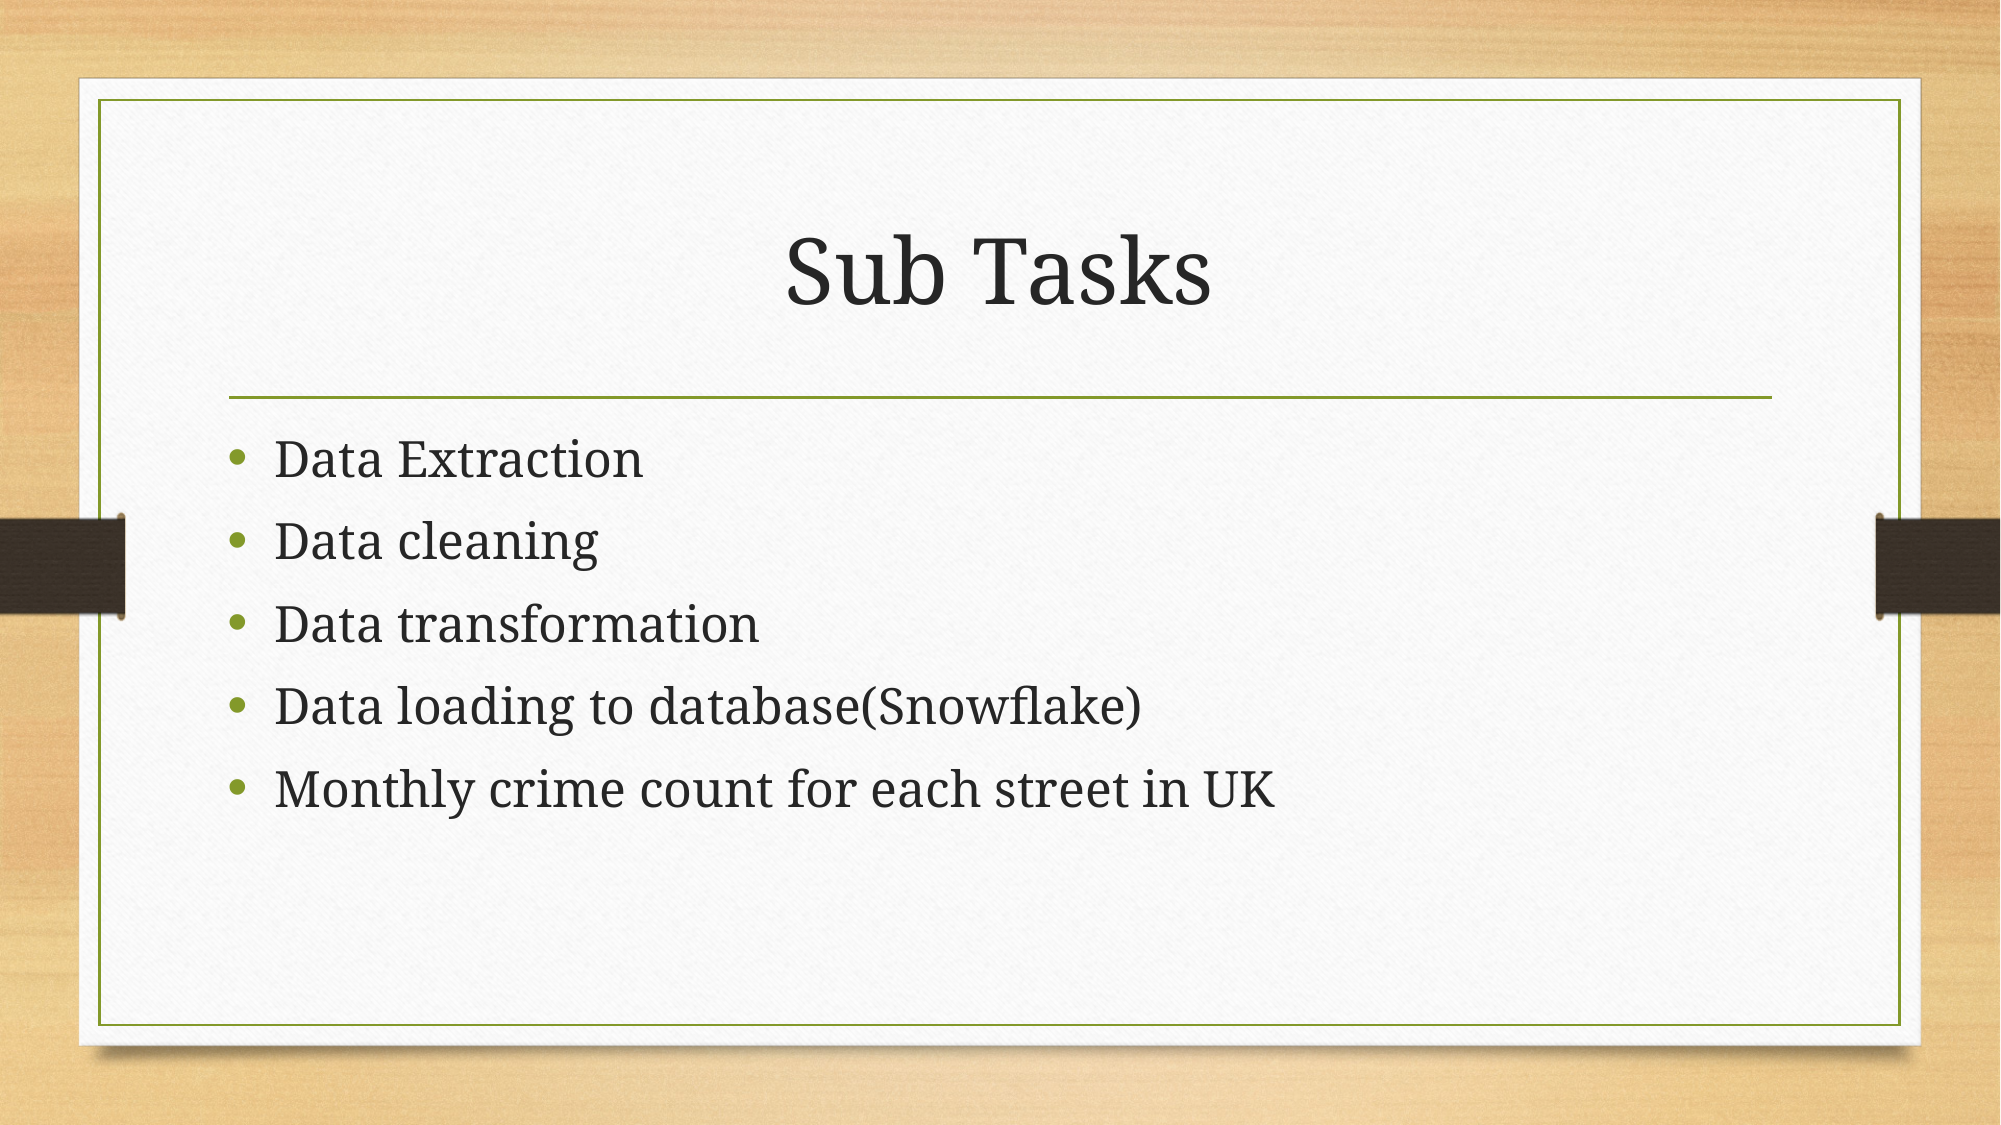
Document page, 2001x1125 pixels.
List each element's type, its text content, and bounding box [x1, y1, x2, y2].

list Data Extraction Data cleaning Data transformation Data loading to database(Snowflake) Monthly crime count for each street in UK [212, 419, 1788, 964]
picture [0, 0, 2001, 1125]
title Sub Tasks [212, 161, 1788, 375]
